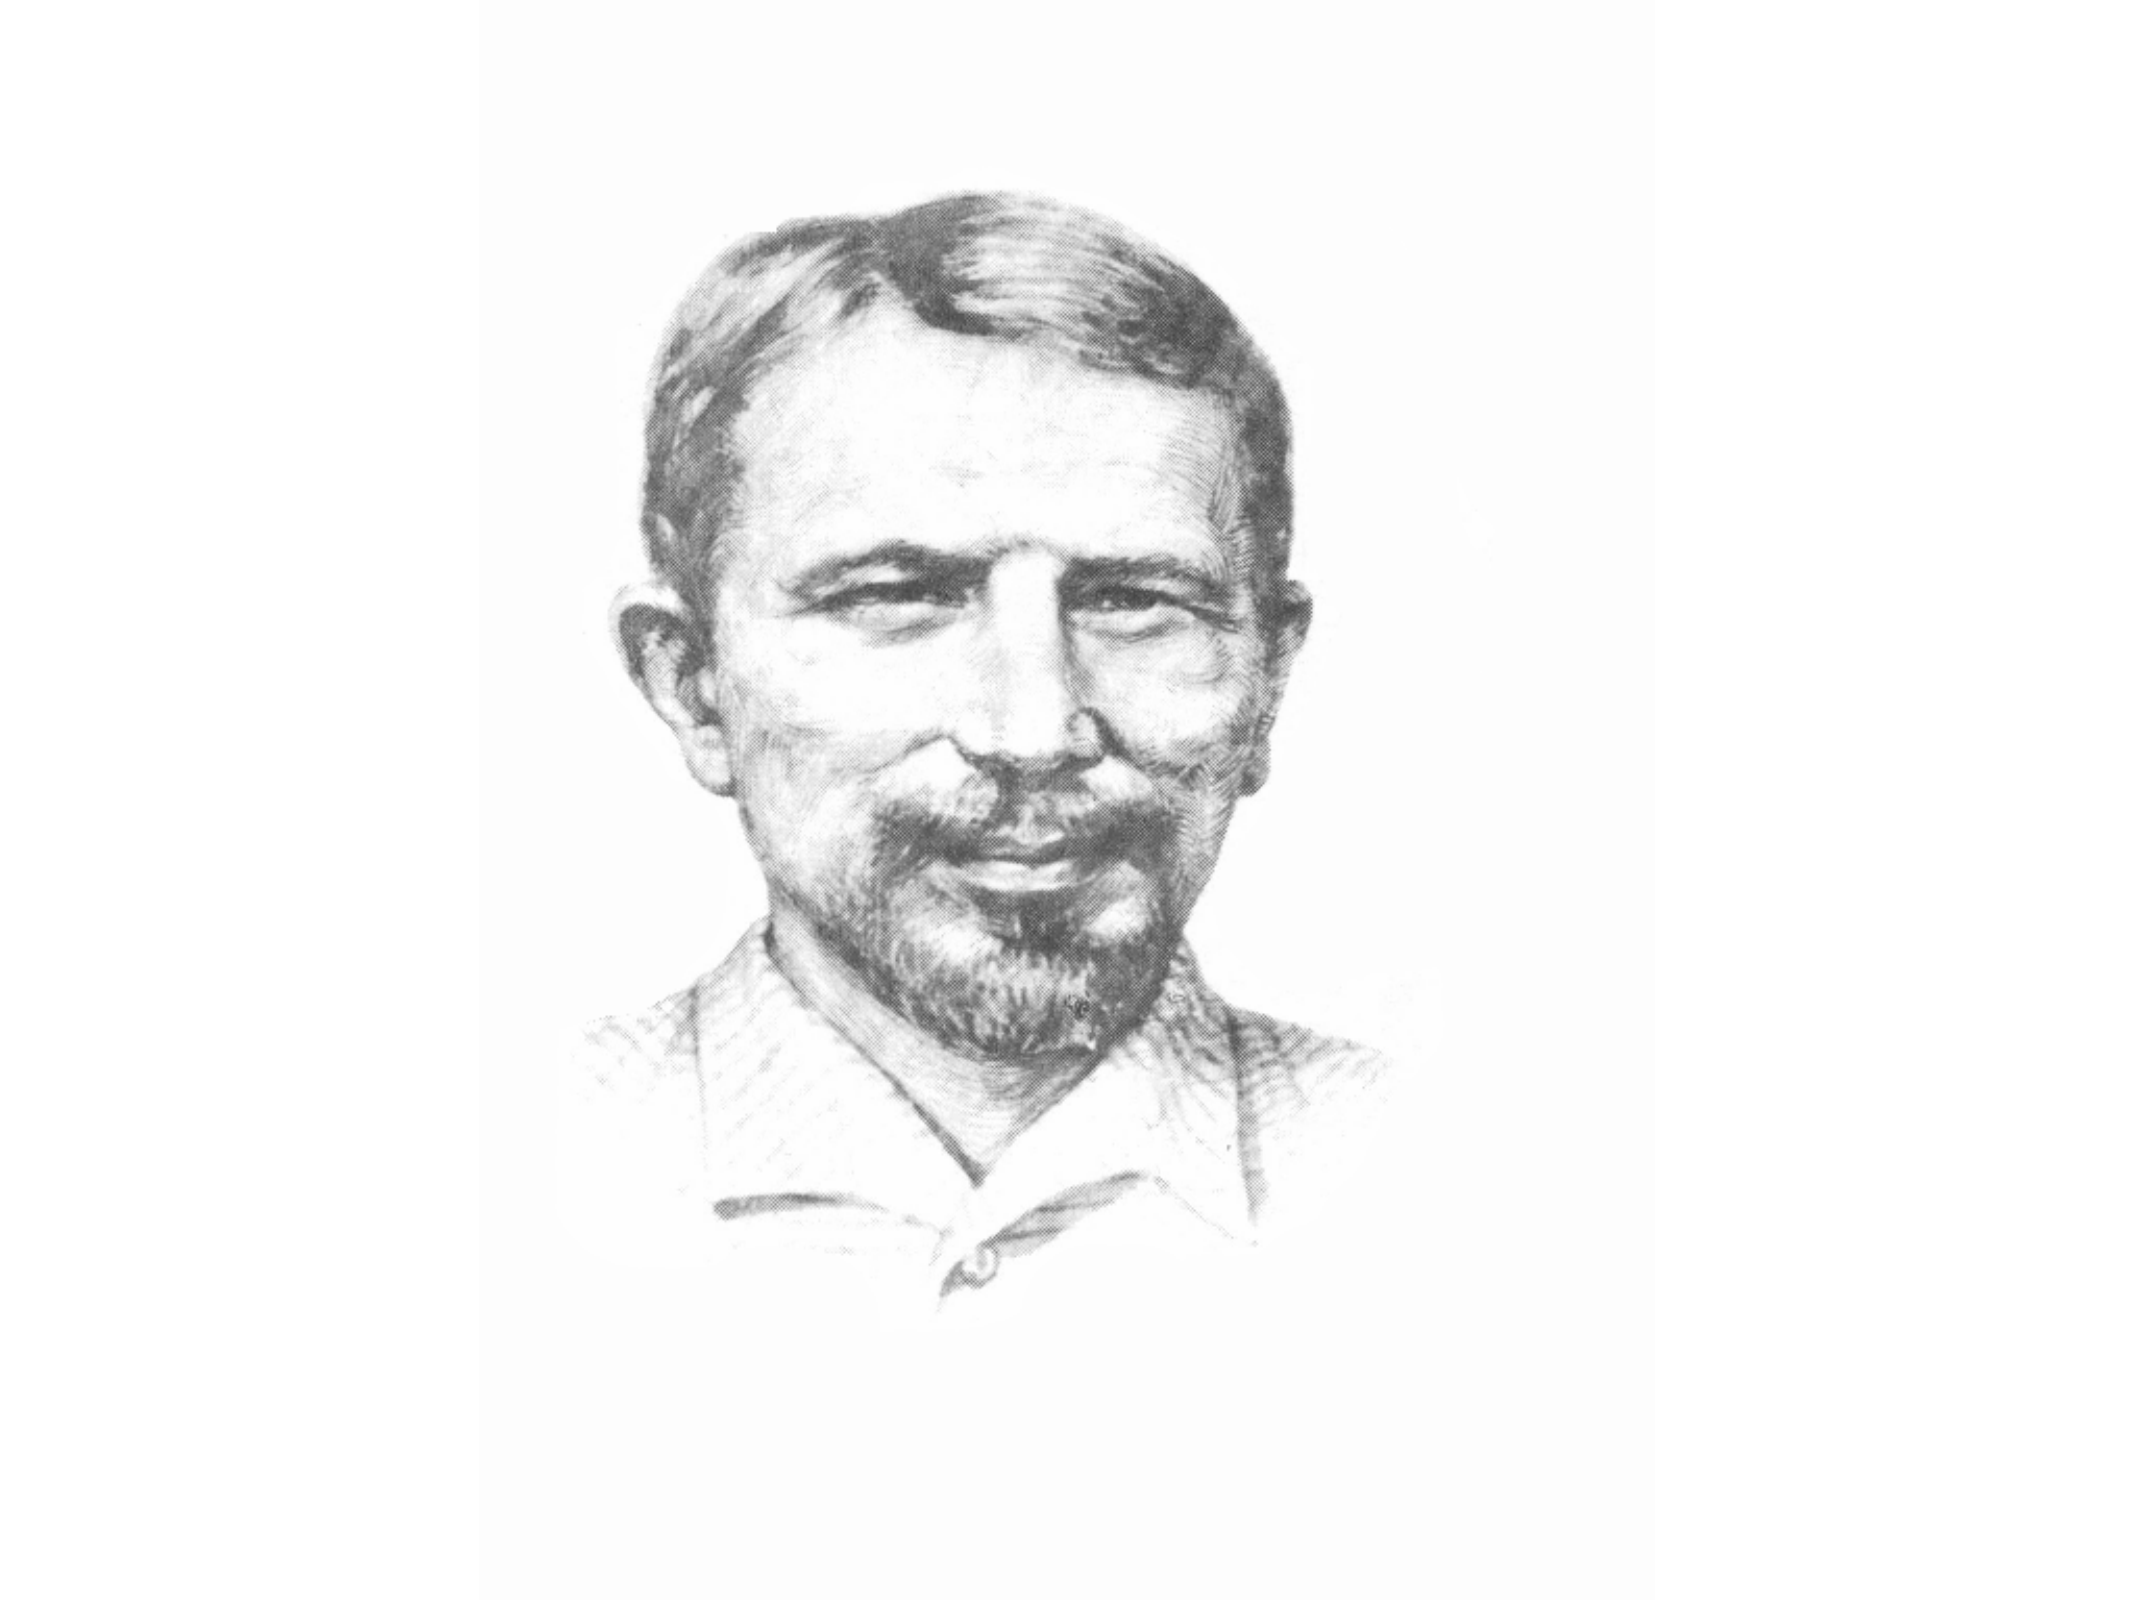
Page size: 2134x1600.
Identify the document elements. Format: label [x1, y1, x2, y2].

picture [478, 0, 1655, 1600]
